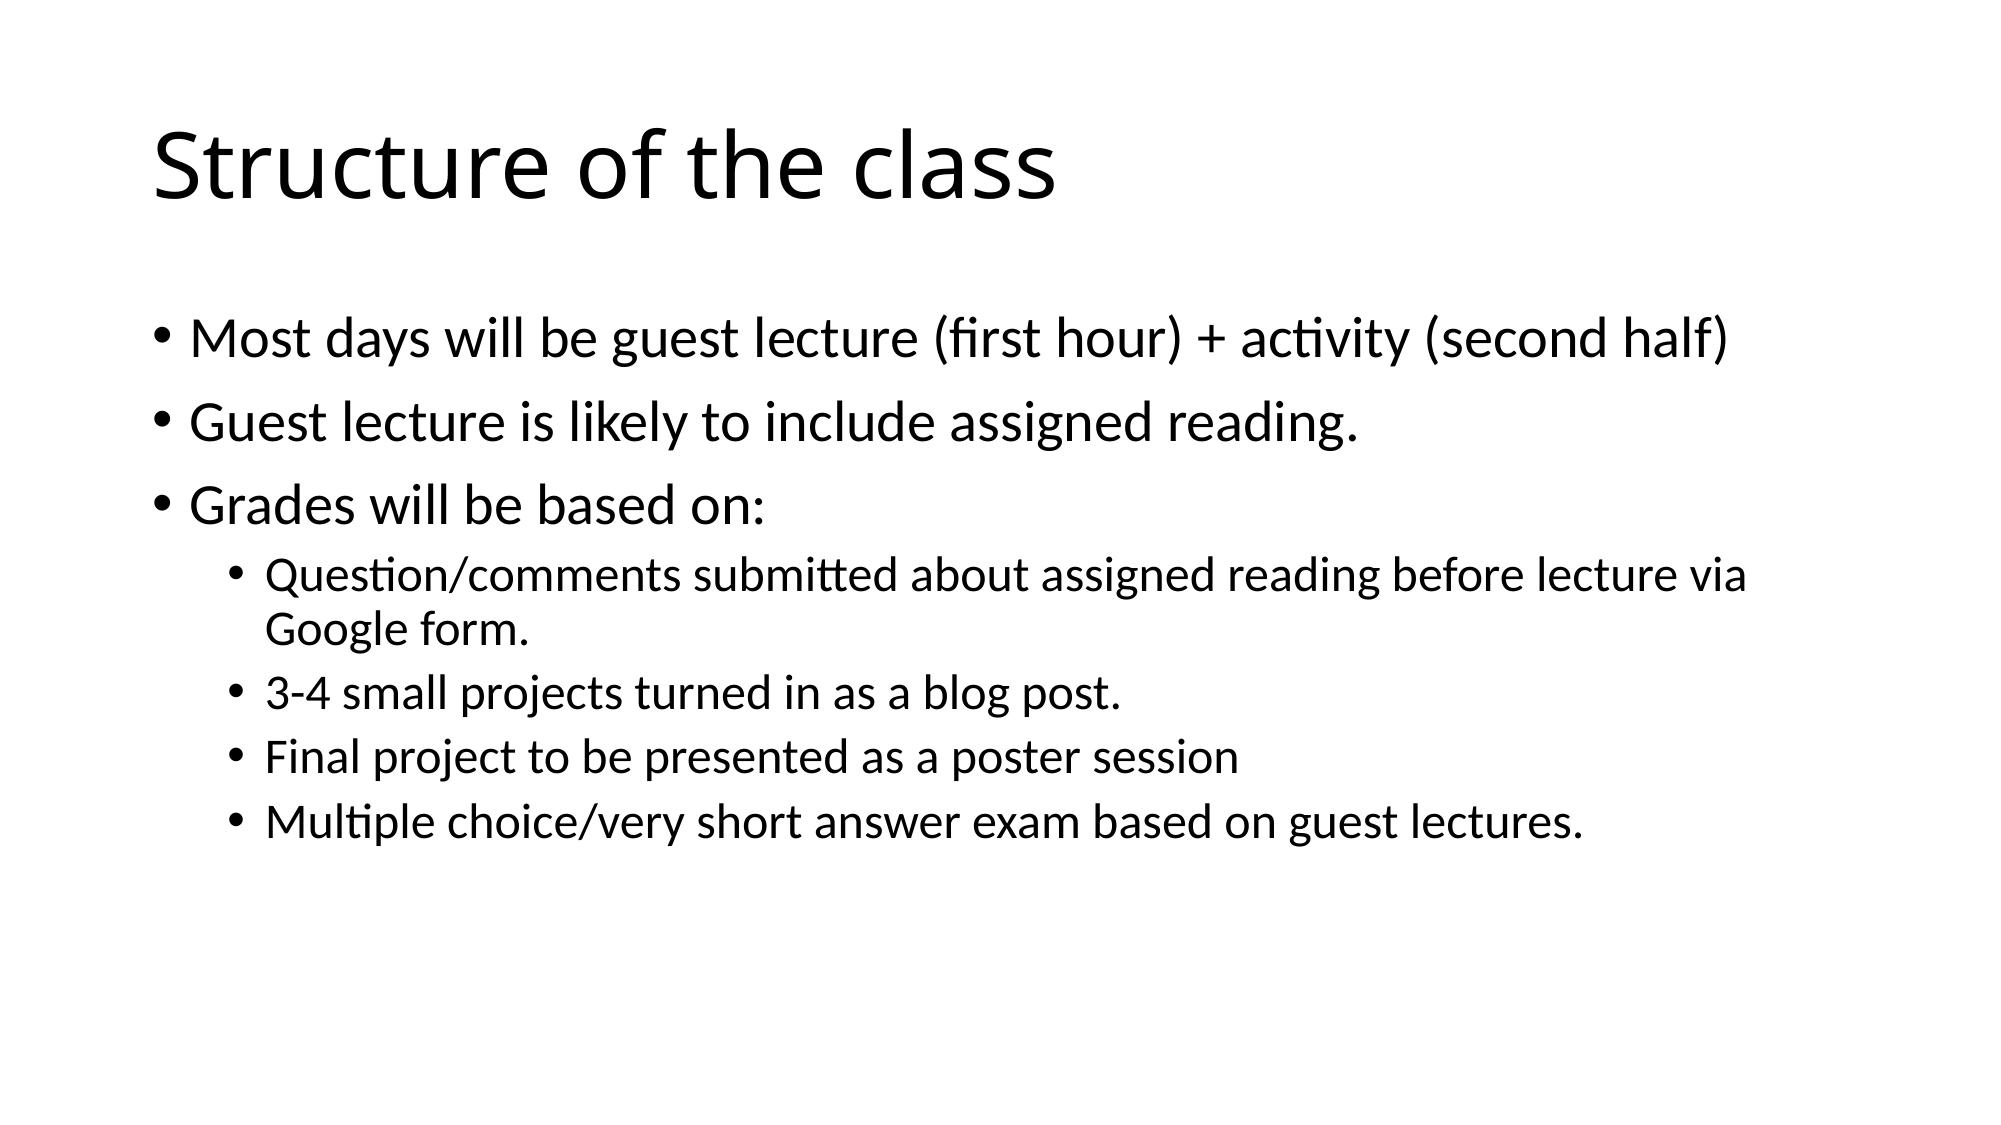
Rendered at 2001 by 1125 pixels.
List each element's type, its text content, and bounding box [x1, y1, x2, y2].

title Structure of the class [137, 59, 1863, 278]
list Most days will be guest lecture (first hour) + activity (second half) Guest lecture is likely to include assigned reading. Grades will be based on: Question/comments submitted about assigned reading before lecture via Google form. 3-4 small projects turned in as a blog post. Final project to be presented as a poster session Multiple choice/very short answer exam based on guest lectures. [137, 299, 1863, 1014]
